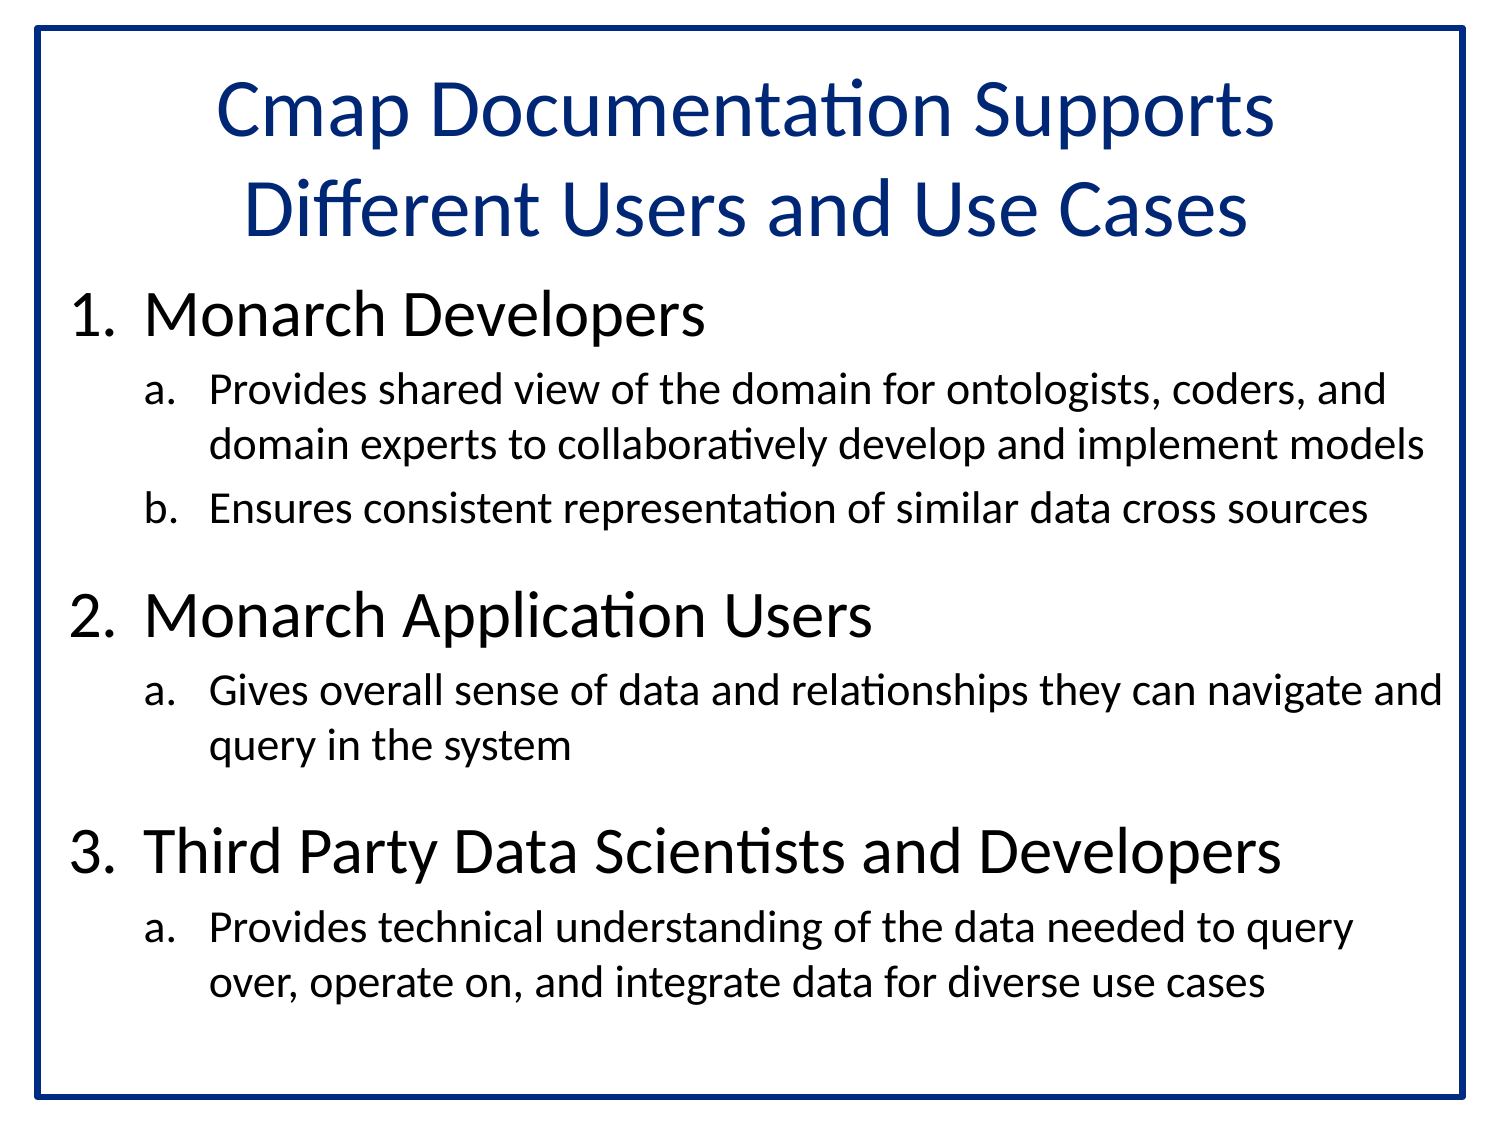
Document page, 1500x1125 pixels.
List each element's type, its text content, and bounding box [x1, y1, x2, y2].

list Monarch Developers Provides shared view of the domain for ontologists, coders, and domain experts to collaboratively develop and implement models Ensures consistent representation of similar data cross sources Monarch Application Users Gives overall sense of data and relationships they can navigate and query in the system Third Party Data Scientists and Developers Provides technical understanding of the data needed to query over, operate on, and integrate data for diverse use cases [43, 262, 1469, 1125]
text_box [35, 26, 1464, 1099]
